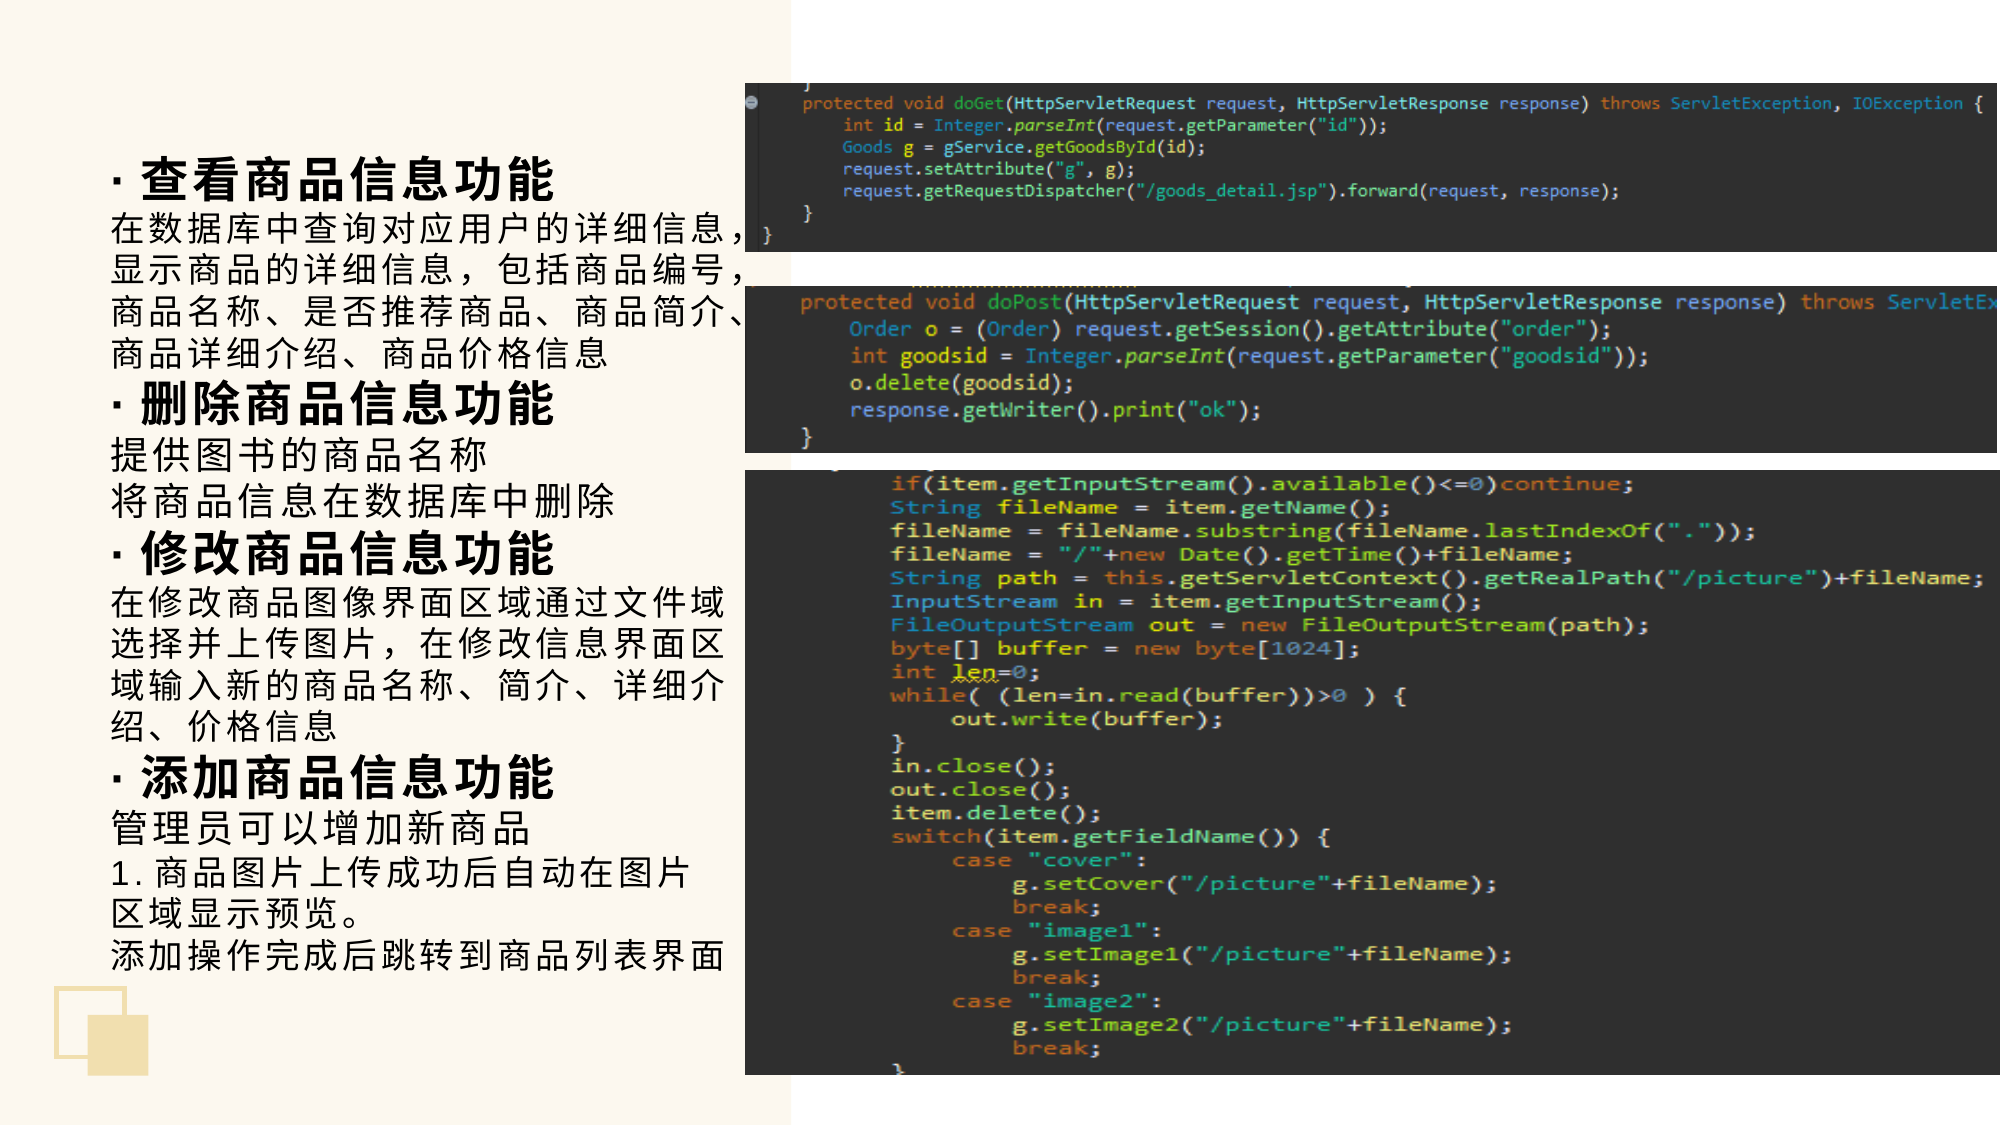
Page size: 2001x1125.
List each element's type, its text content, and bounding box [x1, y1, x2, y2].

picture [745, 470, 2000, 1075]
title ·查看商品信息功能 在数据库中查询对应用户的详细信息，显示商品的详细信息，包括商品编号，商品名称、是否推荐商品、商品简介、商品详细介绍、商品价格信息 ·删除商品信息功能 提供图书的商品名称 将商品信息在数据库中删除 ·修改商品信息功能 在修改商品图像界面区域通过文件域选择并上传图片，在修改信息界面区域输入新的商品名称、简介、详细介绍、价格信息 ·添加商品信息功能 管理员可以增加新商品 1.商品图片上传成功后自动在图片区域显示预览。 添加操作完成后跳转到商品列表界面 [95, 114, 746, 1010]
picture [745, 286, 1997, 453]
picture [745, 83, 1997, 252]
